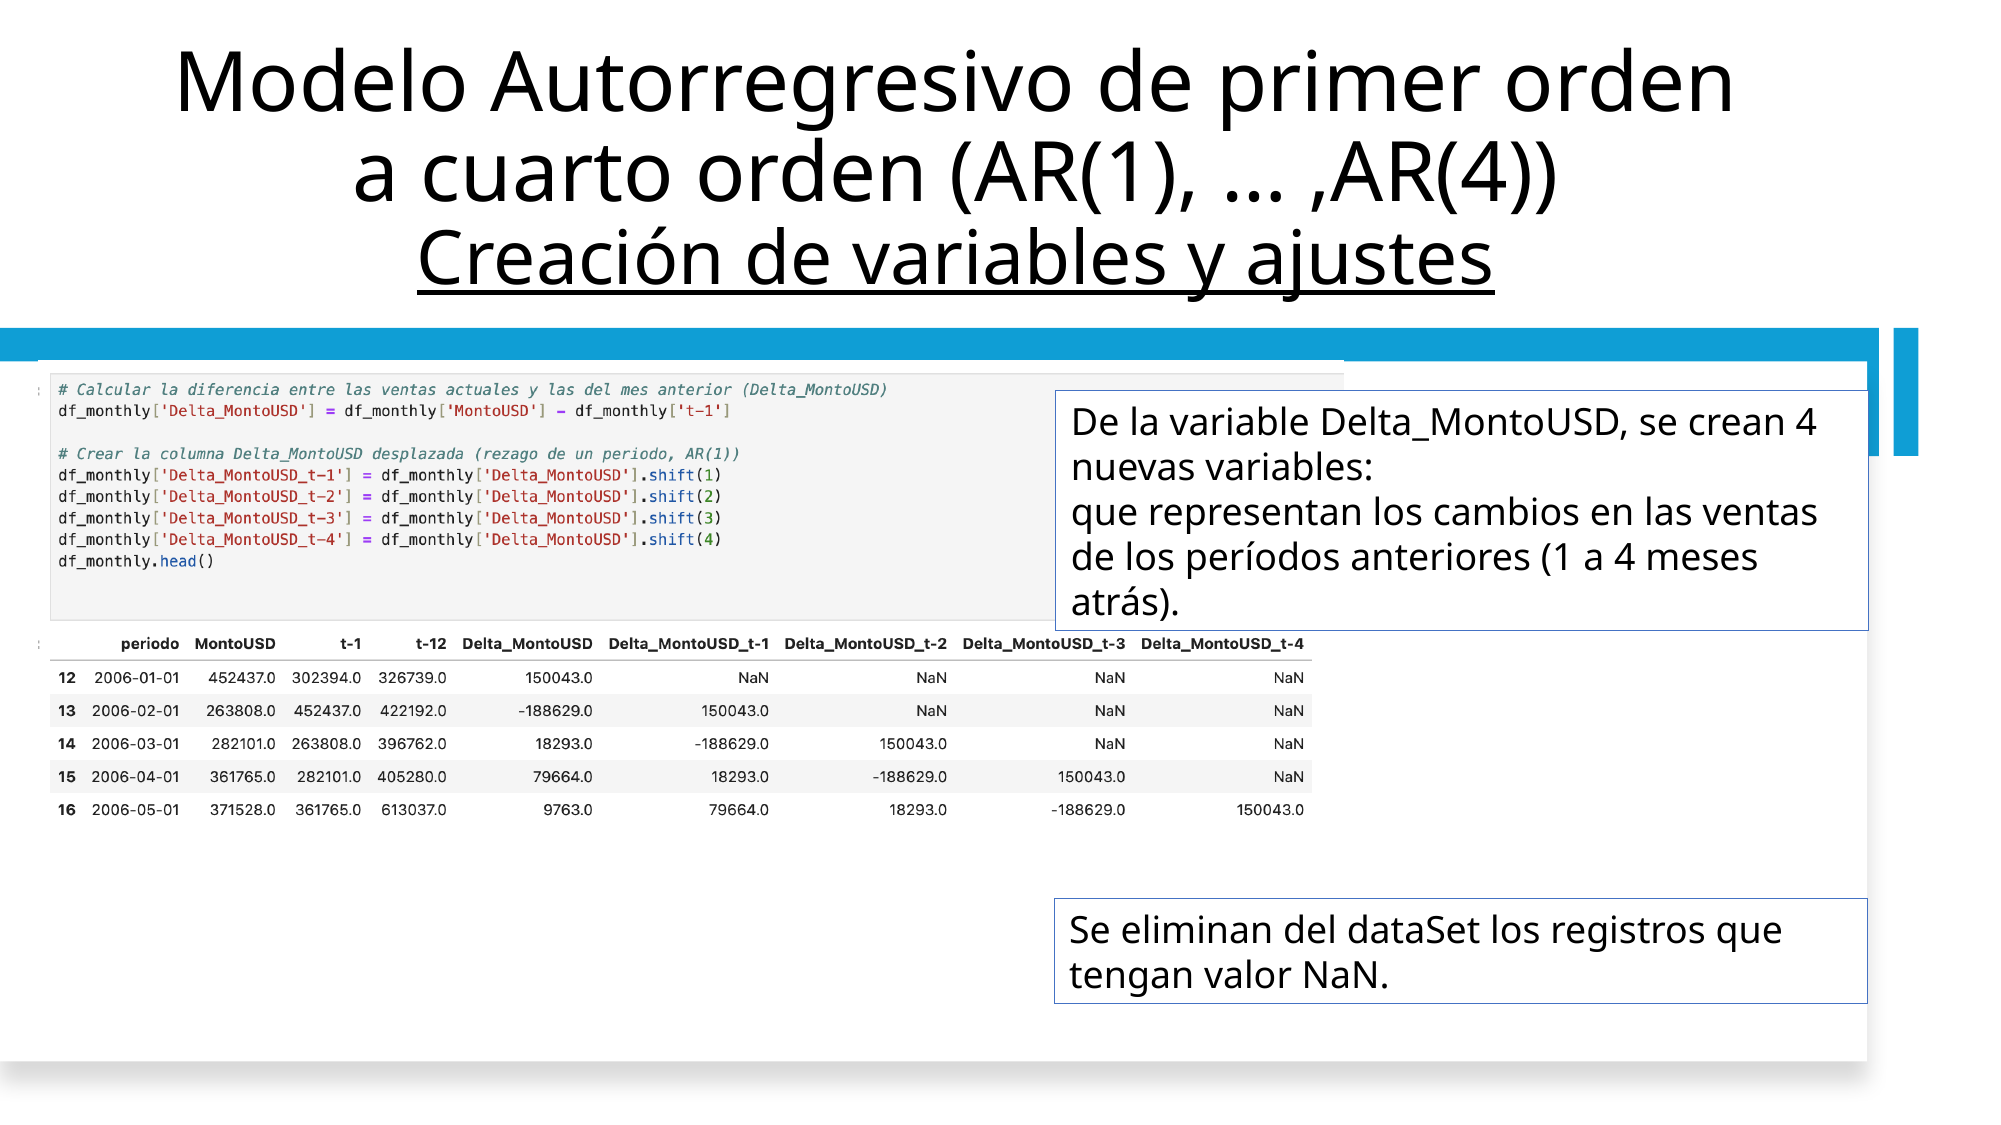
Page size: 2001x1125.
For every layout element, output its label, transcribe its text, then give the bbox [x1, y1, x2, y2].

text_box [1892, 326, 1920, 458]
title Modelo Autorregresivo de primer orden a cuarto orden (AR(1), … ,AR(4)) Creación de variables y ajustes [130, 63, 1782, 277]
text_box Se eliminan del dataSet los registros que tengan valor NaN. [1054, 898, 1868, 1004]
text_box [0, 360, 1869, 1063]
text_box [0, 0, 2000, 1125]
text_box [0, 326, 1880, 458]
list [37, 359, 1345, 842]
text_box De la variable Delta_MontoUSD, se crean 4 nuevas variables: que representan los cambios en las ventas de los períodos anteriores (1 a 4 meses atrás). [1345, 390, 1869, 631]
